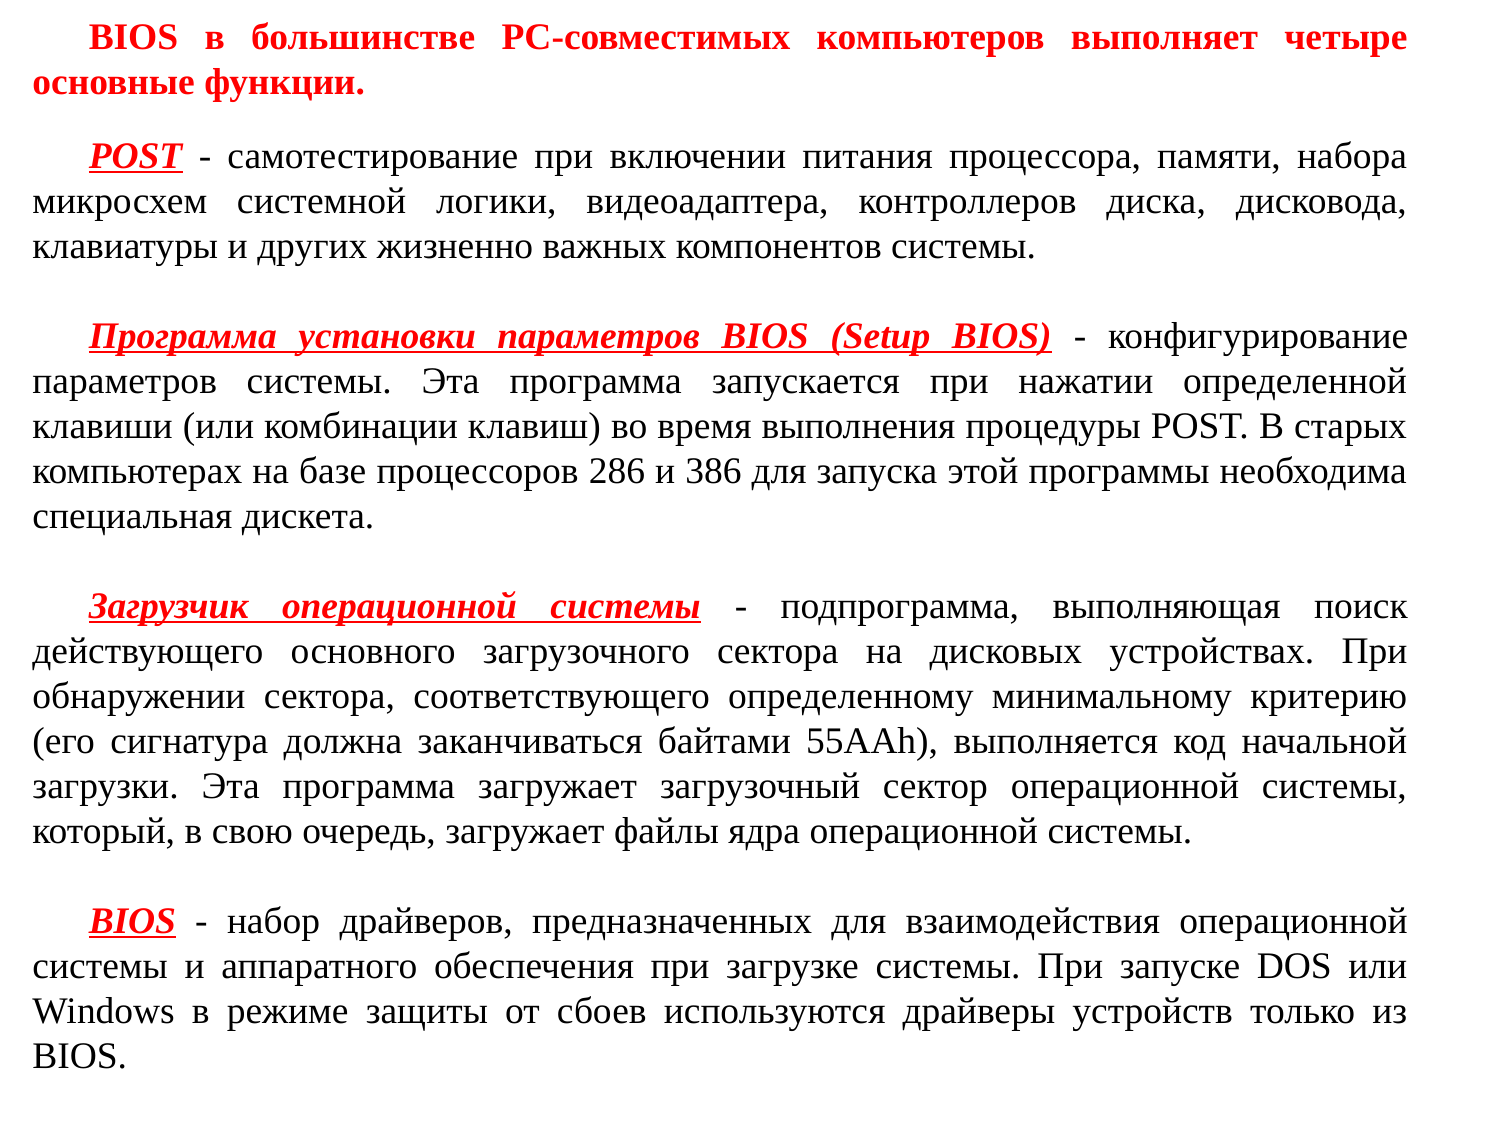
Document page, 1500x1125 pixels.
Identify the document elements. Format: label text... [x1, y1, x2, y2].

text_box BIOS в большинстве PC-совместимых компьютеров выполняет четыре основные функции. POST - самотестирование при включении питания процессора, памяти, набора микросхем системной логики, видеоадаптера, контроллеров диска, дисковода, клавиатуры и других жизненно важных компонентов системы. Программа установки параметров BIOS (Setup BIOS) - конфигурирование параметров системы. Эта программа запускается при нажатии определенной клавиши (или комбинации клавиш) во время выполнения процедуры POST. В старых компьютерах на базе процессоров 286 и 386 для запуска этой программы необходима специальная дискета. Загрузчик операционной системы - подпрограмма, выполняющая поиск действующего основного загрузочного сектора на дисковых устройствах. При обнаружении сектора, соответствующего определенному минимальному критерию (его сигнатура должна заканчиваться байтами 55AAh), выполняется код начальной загрузки. Эта программа загружает загрузочный сектор операционной системы, который, в свою очередь, загружает файлы ядра операционной системы. BIOS - набор драйверов, предназначенных для взаимодействия операционной системы и аппаратного обеспечения при загрузке системы. При запуске DOS или Windows в режиме защиты от сбоев используются драйверы устройств только из BIOS. [17, 4, 1424, 1084]
